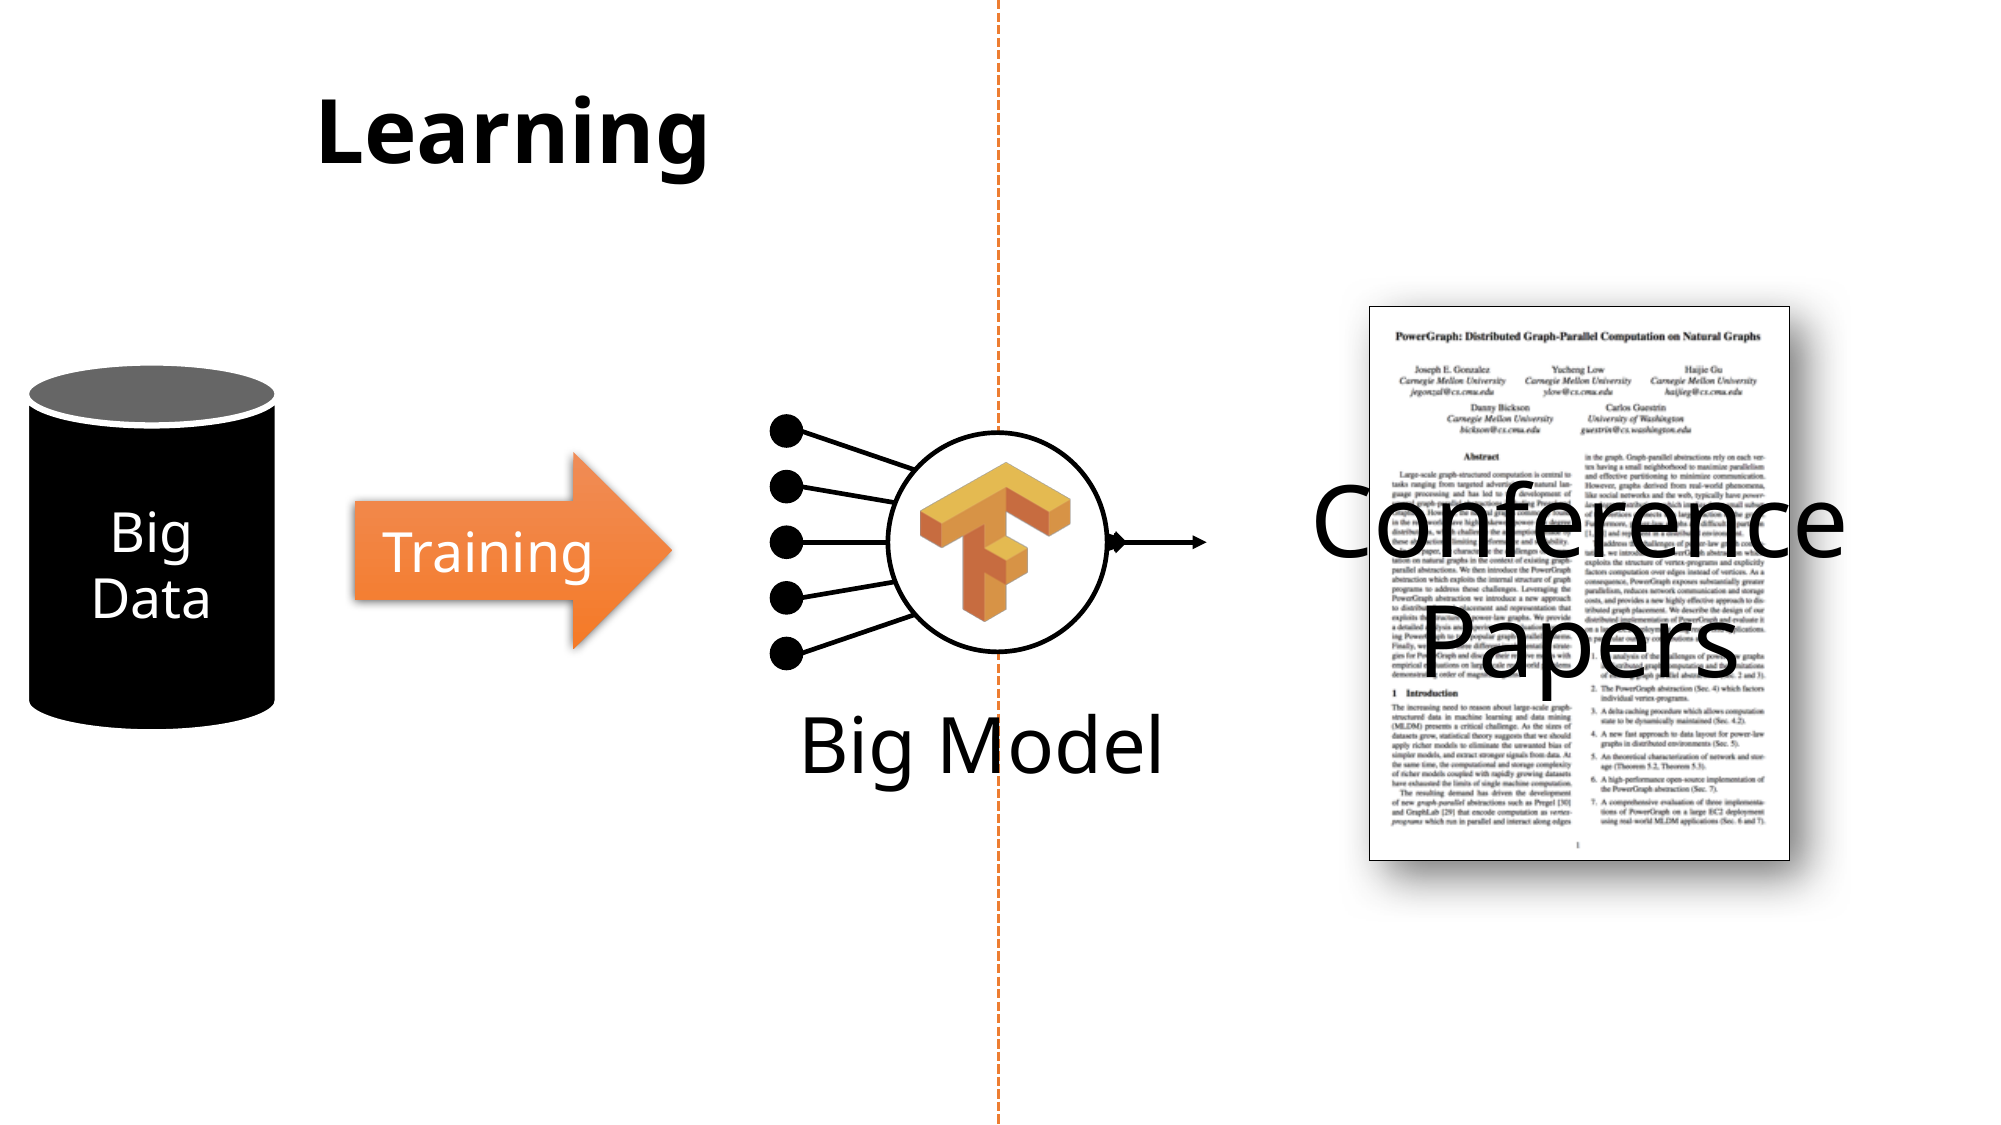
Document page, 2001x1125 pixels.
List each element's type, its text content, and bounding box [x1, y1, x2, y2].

text_box Conference Papers [1790, 425, 1866, 730]
text_box Learning [299, 67, 727, 189]
text_box Big Model [999, 688, 1181, 797]
text_box Big Data [24, 361, 279, 734]
picture [1369, 306, 1790, 861]
text_box Big Model [783, 688, 998, 797]
text_box Training [354, 452, 672, 649]
text_box Conference Papers [1293, 425, 1369, 730]
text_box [771, 416, 1207, 668]
